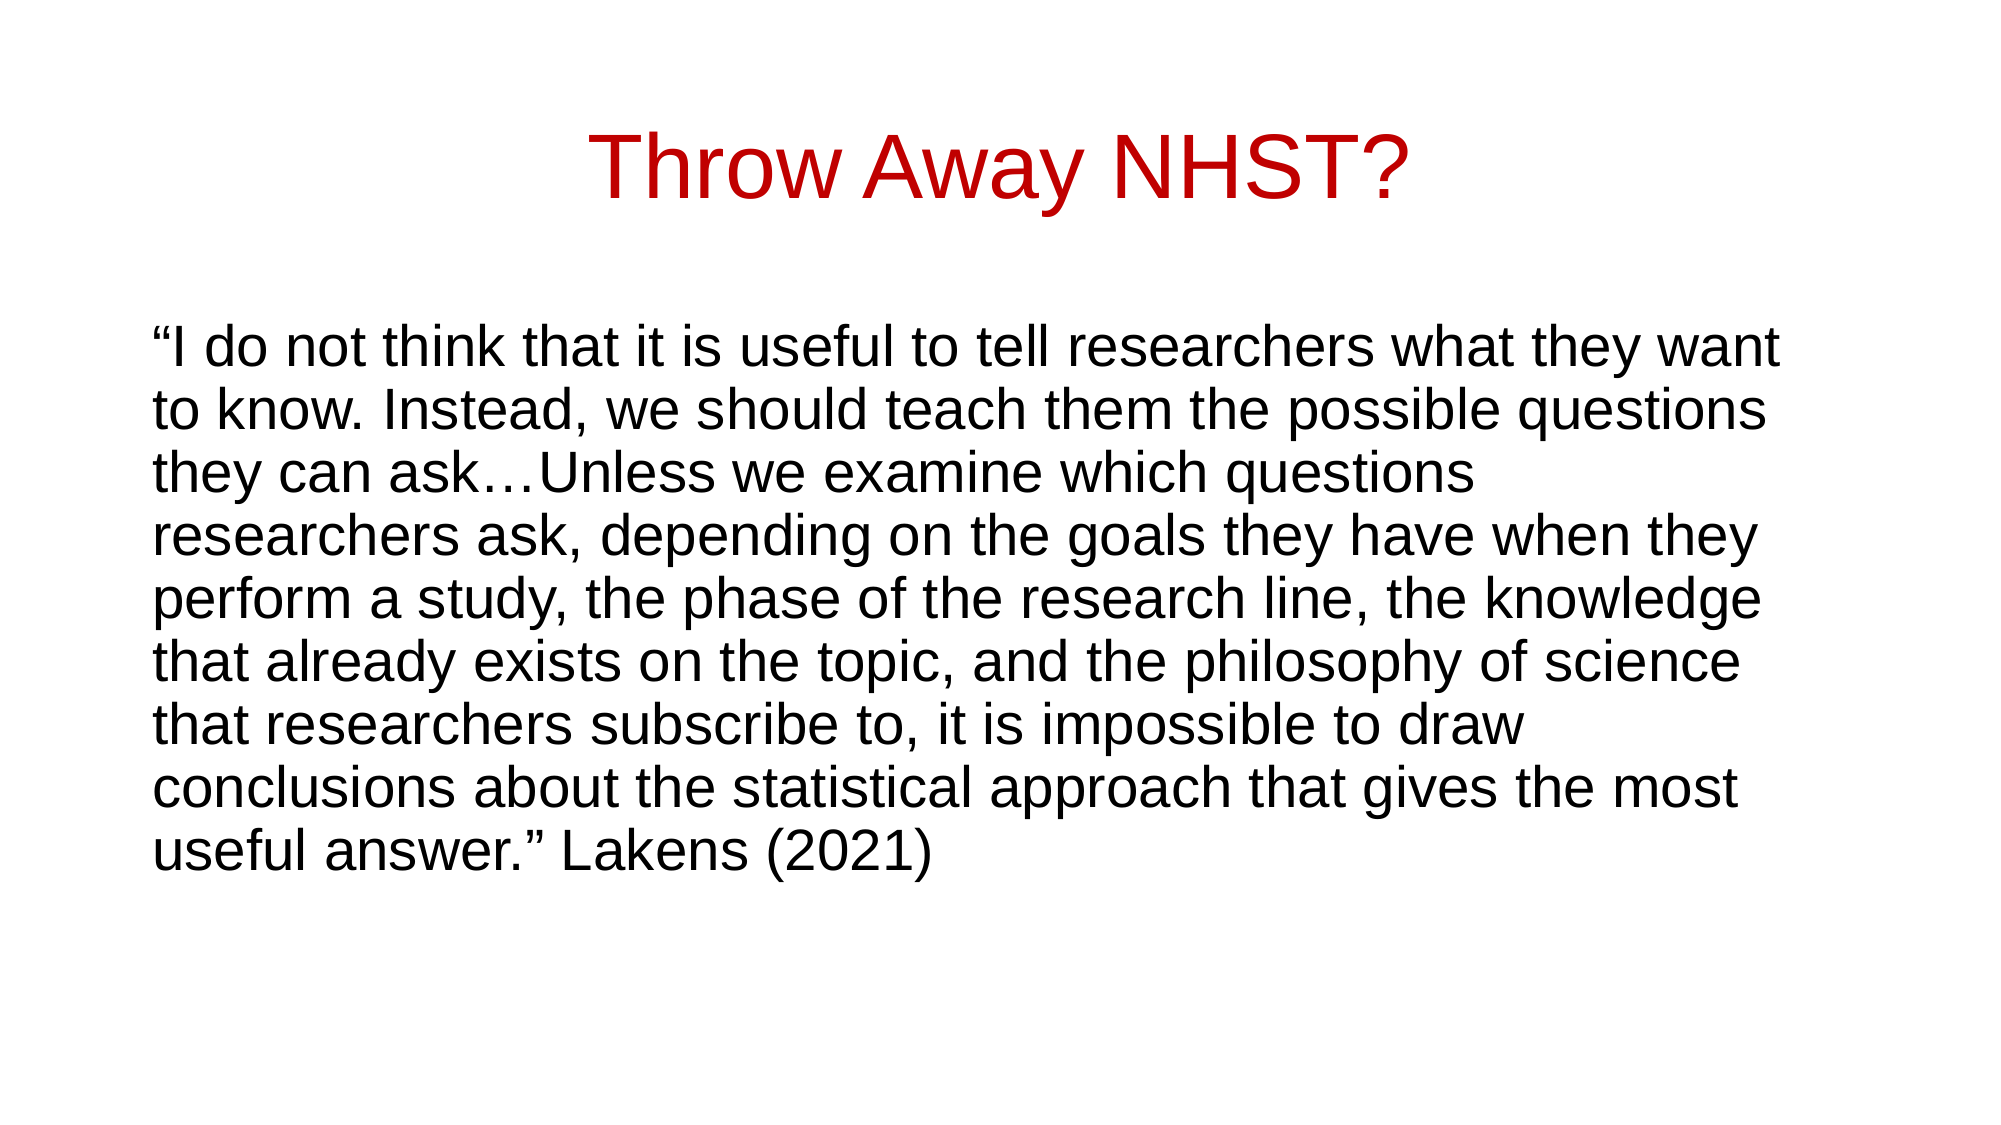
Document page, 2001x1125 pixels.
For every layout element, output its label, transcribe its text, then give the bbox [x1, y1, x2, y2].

title Throw Away NHST? [137, 59, 1863, 278]
text_box “I do not think that it is useful to tell researchers what they want to know. Instead, we should teach them the possible questions they can ask…Unless we examine which questions researchers ask, depending on the goals they have when they perform a study, the phase of the research line, the knowledge that already exists on the topic, and the philosophy of science that researchers subscribe to, it is impossible to draw conclusions about the statistical approach that gives the most useful answer.” Lakens (2021) [137, 308, 1810, 691]
